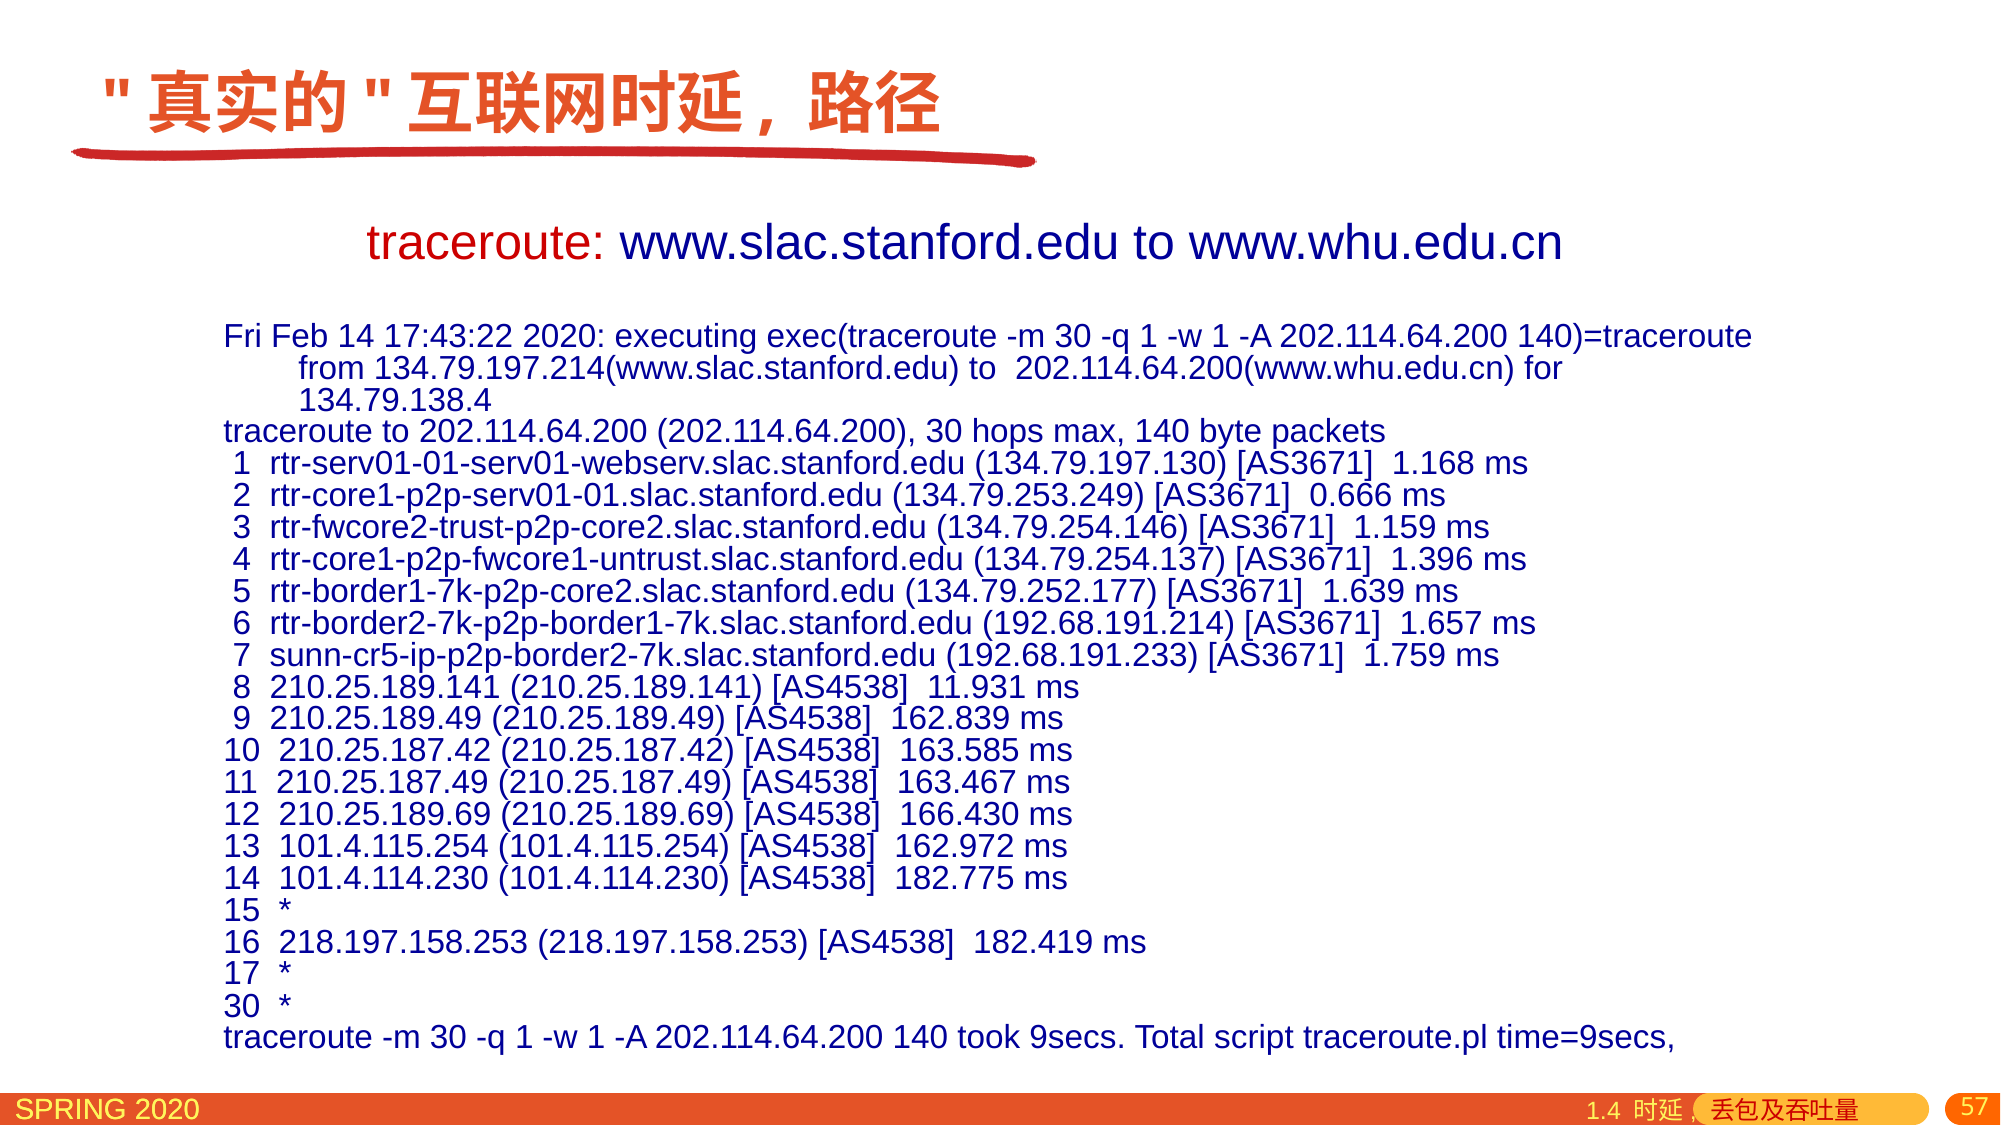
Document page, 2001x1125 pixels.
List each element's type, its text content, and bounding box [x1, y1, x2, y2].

slide_number 57 [1944, 1092, 2000, 1125]
footer 1.4 时延, 丢包及吞吐量 [1570, 1094, 1902, 1125]
text_box Fri Feb 14 17:43:22 2020: executing exec(traceroute -m 30 -q 1 -w 1 -A 202.114.64.200 140)=traceroute from 134.79.197.214(www.slac.stanford.edu) to 202.114.64.200(www.whu.edu.cn) for 134.79.138.4 traceroute to 202.114.64.200 (202.114.64.200), 30 hops max, 140 byte packets 1 rtr-serv01-01-serv01-webserv.slac.stanford.edu (134.79.197.130) [AS3671] 1.168 ms 2 rtr-core1-p2p-serv01-01.slac.stanford.edu (134.79.253.249) [AS3671] 0.666 ms 3 rtr-fwcore2-trust-p2p-core2.slac.stanford.edu (134.79.254.146) [AS3671] 1.159 ms 4 rtr-core1-p2p-fwcore1-untrust.slac.stanford.edu (134.79.254.137) [AS3671] 1.396 ms 5 rtr-border1-7k-p2p-core2.slac.stanford.edu (134.79.252.177) [AS3671] 1.639 ms 6 rtr-border2-7k-p2p-border1-7k.slac.stanford.edu (192.68.191.214) [AS3671] 1.657 ms 7 sunn-cr5-ip-p2p-border2-7k.slac.stanford.edu (192.68.191.233) [AS3671] 1.759 ms 8 210.25.189.141 (210.25.189.141) [AS4538] 11.931 ms 9 210.25.189.49 (210.25.189.49) [AS4538] 162.839 ms 10 210.25.187.42 (210.25.187.42) [AS4538] 163.585 ms 11 210.25.187.49 (210.25.187.49) [AS4538] 163.467 ms 12 210.25.189.69 (210.25.189.69) [AS4538] 166.430 ms 13 101.4.115.254 (101.4.115.254) [AS4538] 162.972 ms 14 101.4.114.230 (101.4.114.230) [AS4538] 182.775 ms 15 * 16 218.197.158.253 (218.197.158.253) [AS4538] 182.419 ms 17 * 30 * traceroute -m 30 -q 1 -w 1 -A 202.114.64.200 140 took 9secs. Total script traceroute.pl time=9secs, [208, 314, 1780, 1063]
text_box traceroute: www.slac.stanford.edu to www.whu.edu.cn [351, 202, 1696, 277]
title "真实的"互联网时延, 路径 [20, 27, 1024, 174]
picture [67, 140, 1048, 174]
